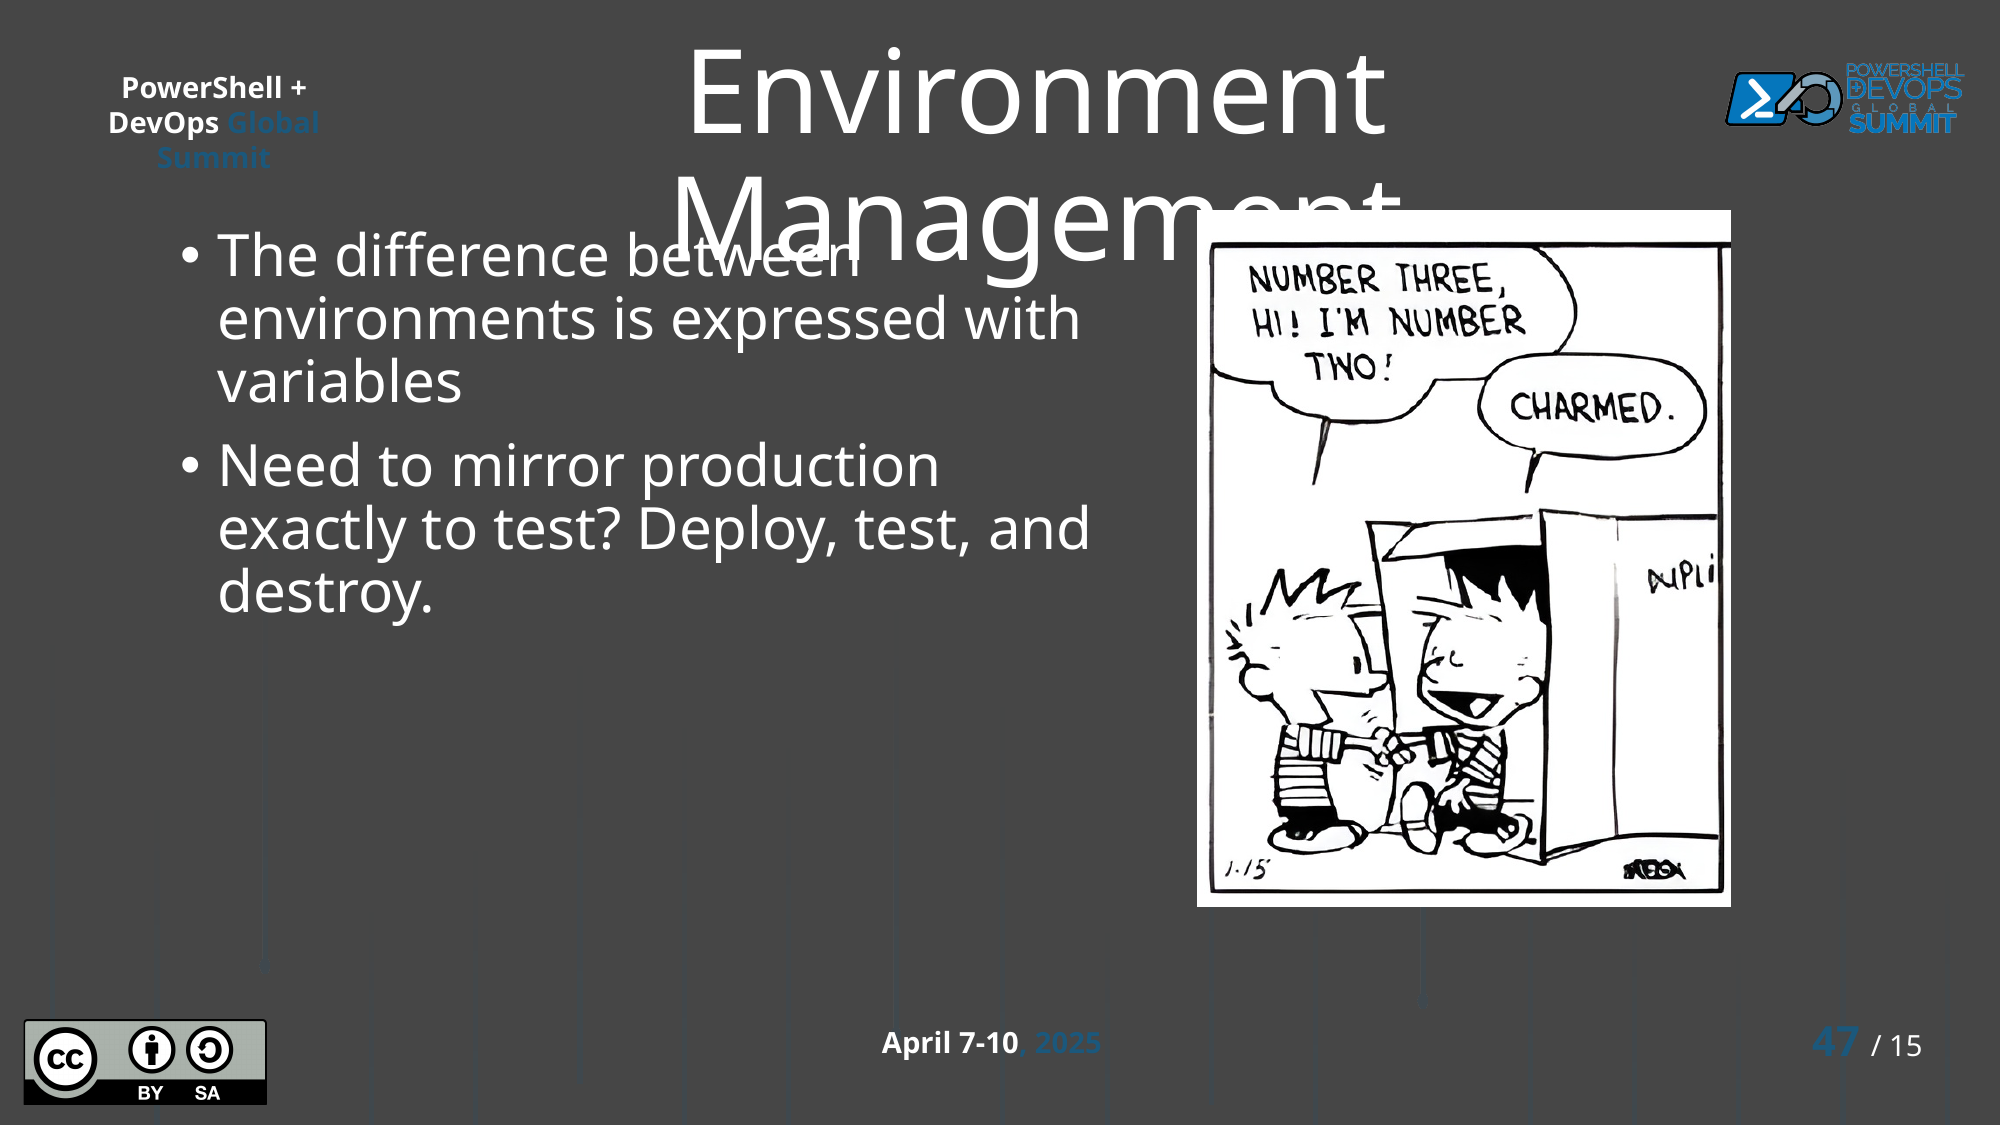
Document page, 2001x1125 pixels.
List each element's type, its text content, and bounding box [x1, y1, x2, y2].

picture [1725, 61, 1965, 139]
title Environment Management [367, 25, 1704, 244]
list The difference between environments is expressed with variables Need to mirror production exactly to test? Deploy, test, and destroy. [165, 219, 1146, 898]
picture [1197, 210, 1731, 907]
picture [23, 1019, 267, 1105]
